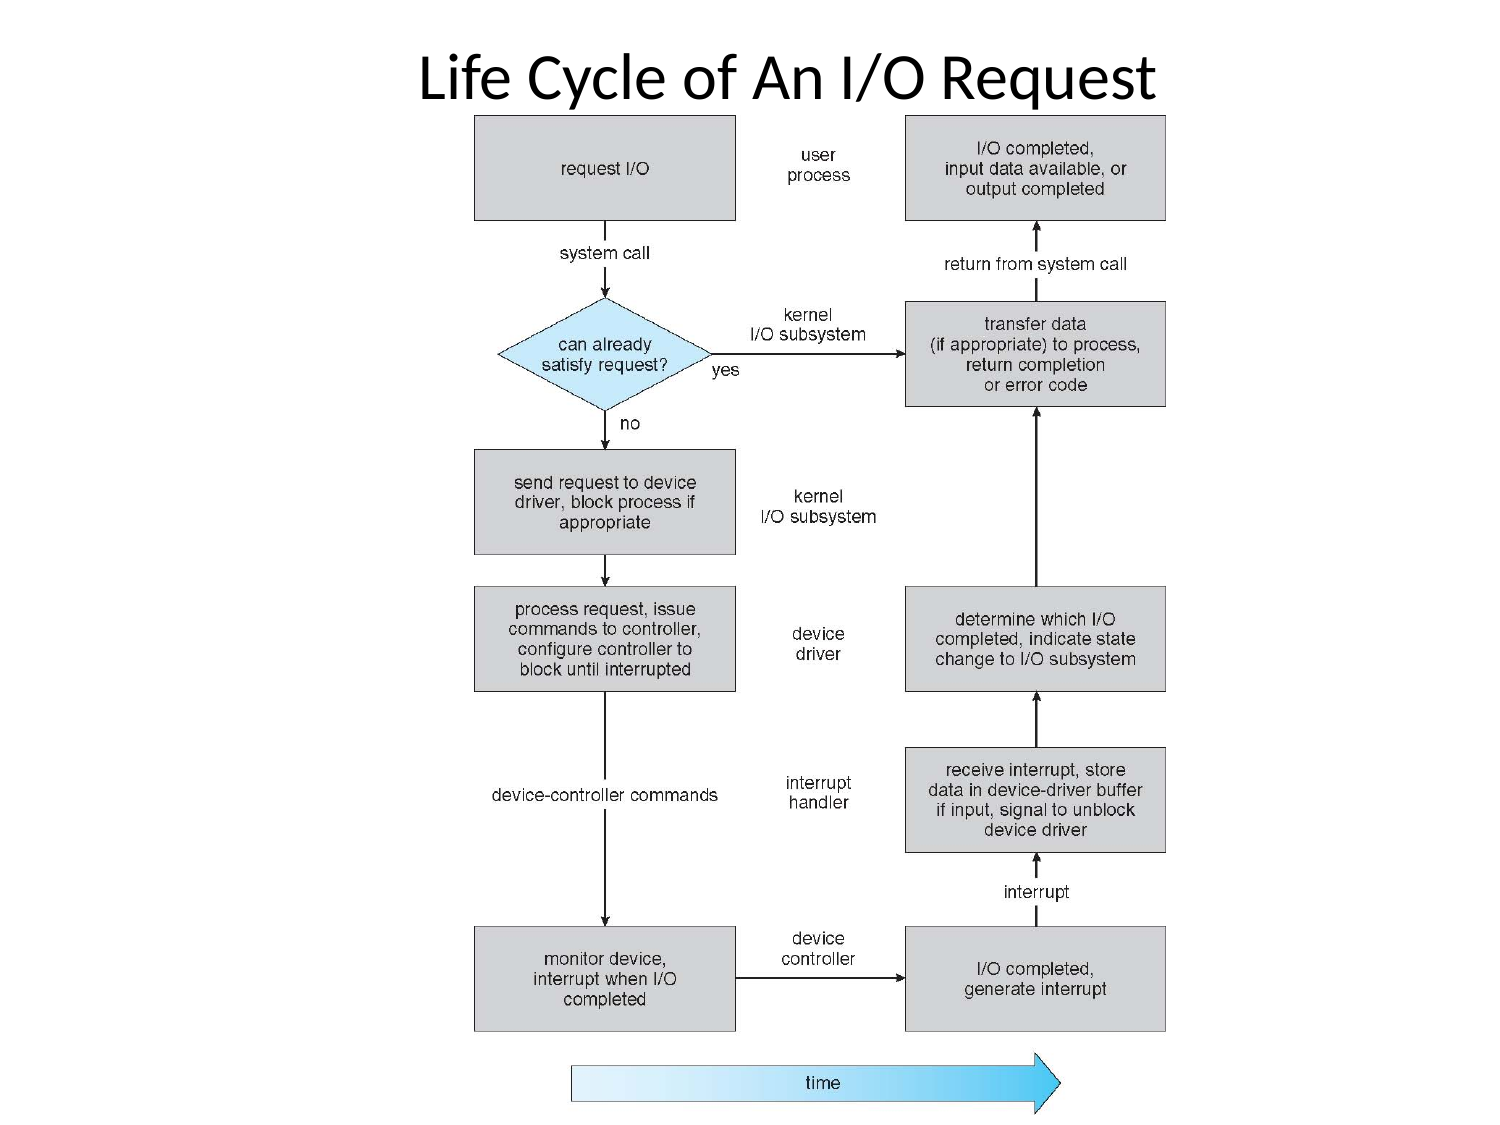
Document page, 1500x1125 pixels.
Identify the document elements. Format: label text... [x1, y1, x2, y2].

picture [474, 115, 1167, 1115]
title Life Cycle of An I/O Request [151, 25, 1425, 121]
